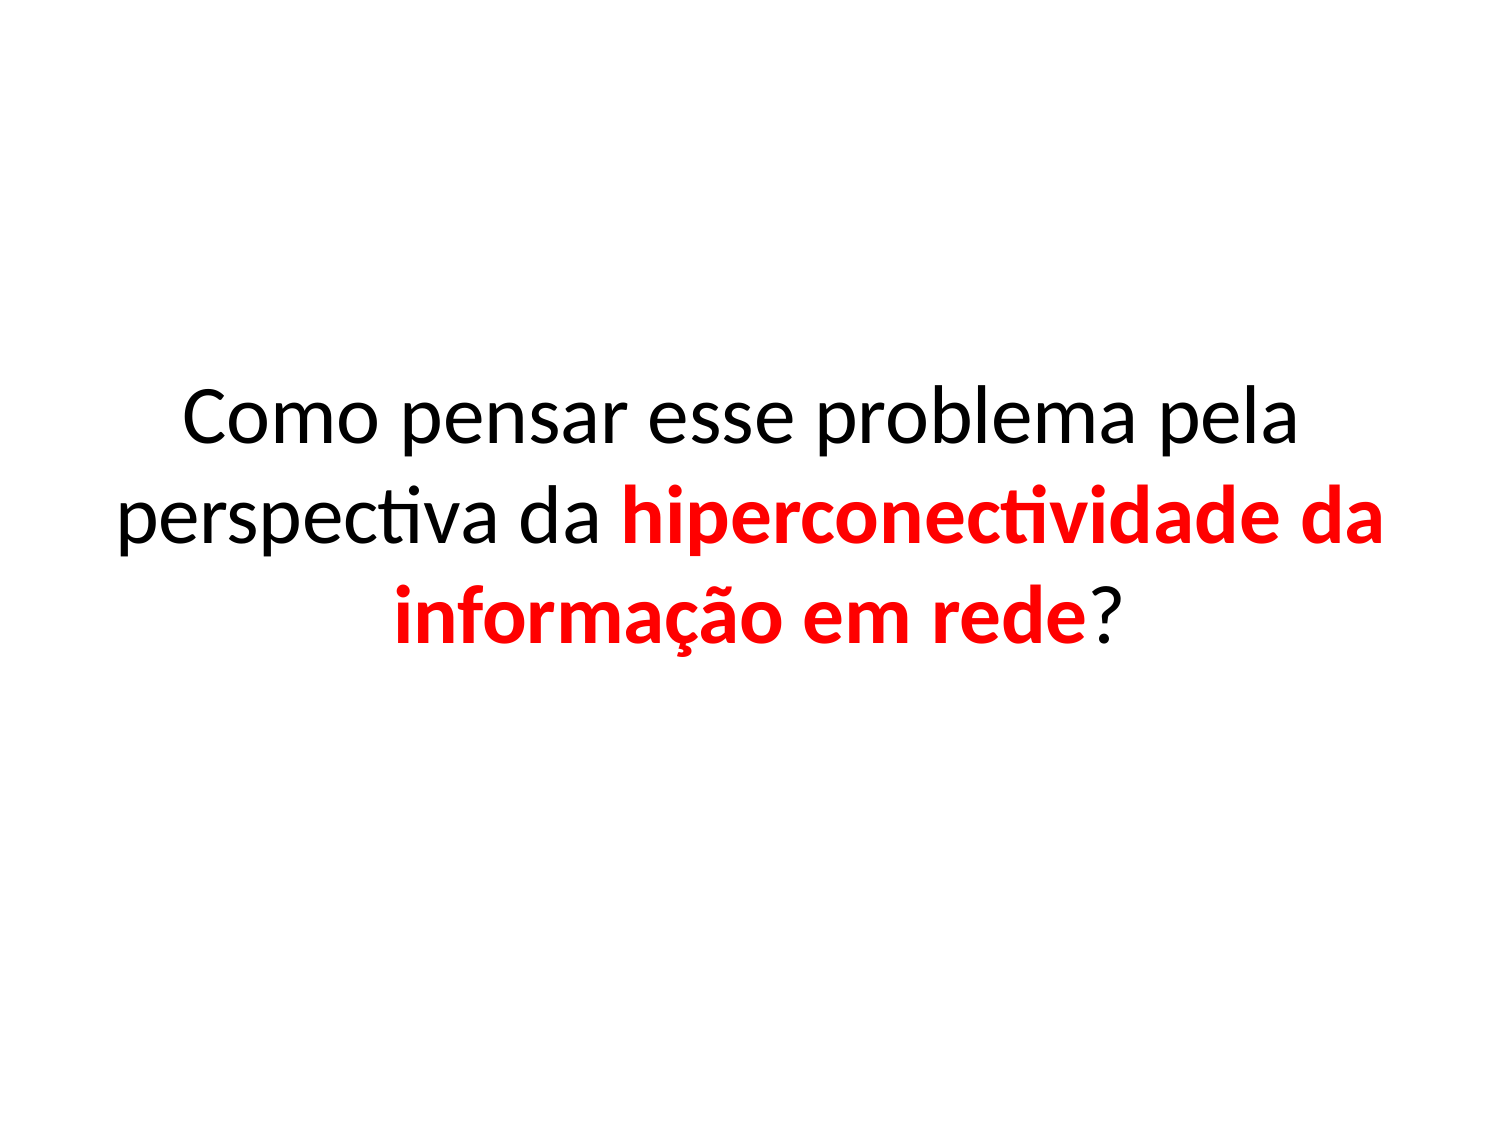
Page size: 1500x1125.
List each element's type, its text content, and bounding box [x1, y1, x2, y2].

title Como pensar esse problema pela perspectiva da hiperconectividade da informação em rede? [108, 358, 1392, 661]
